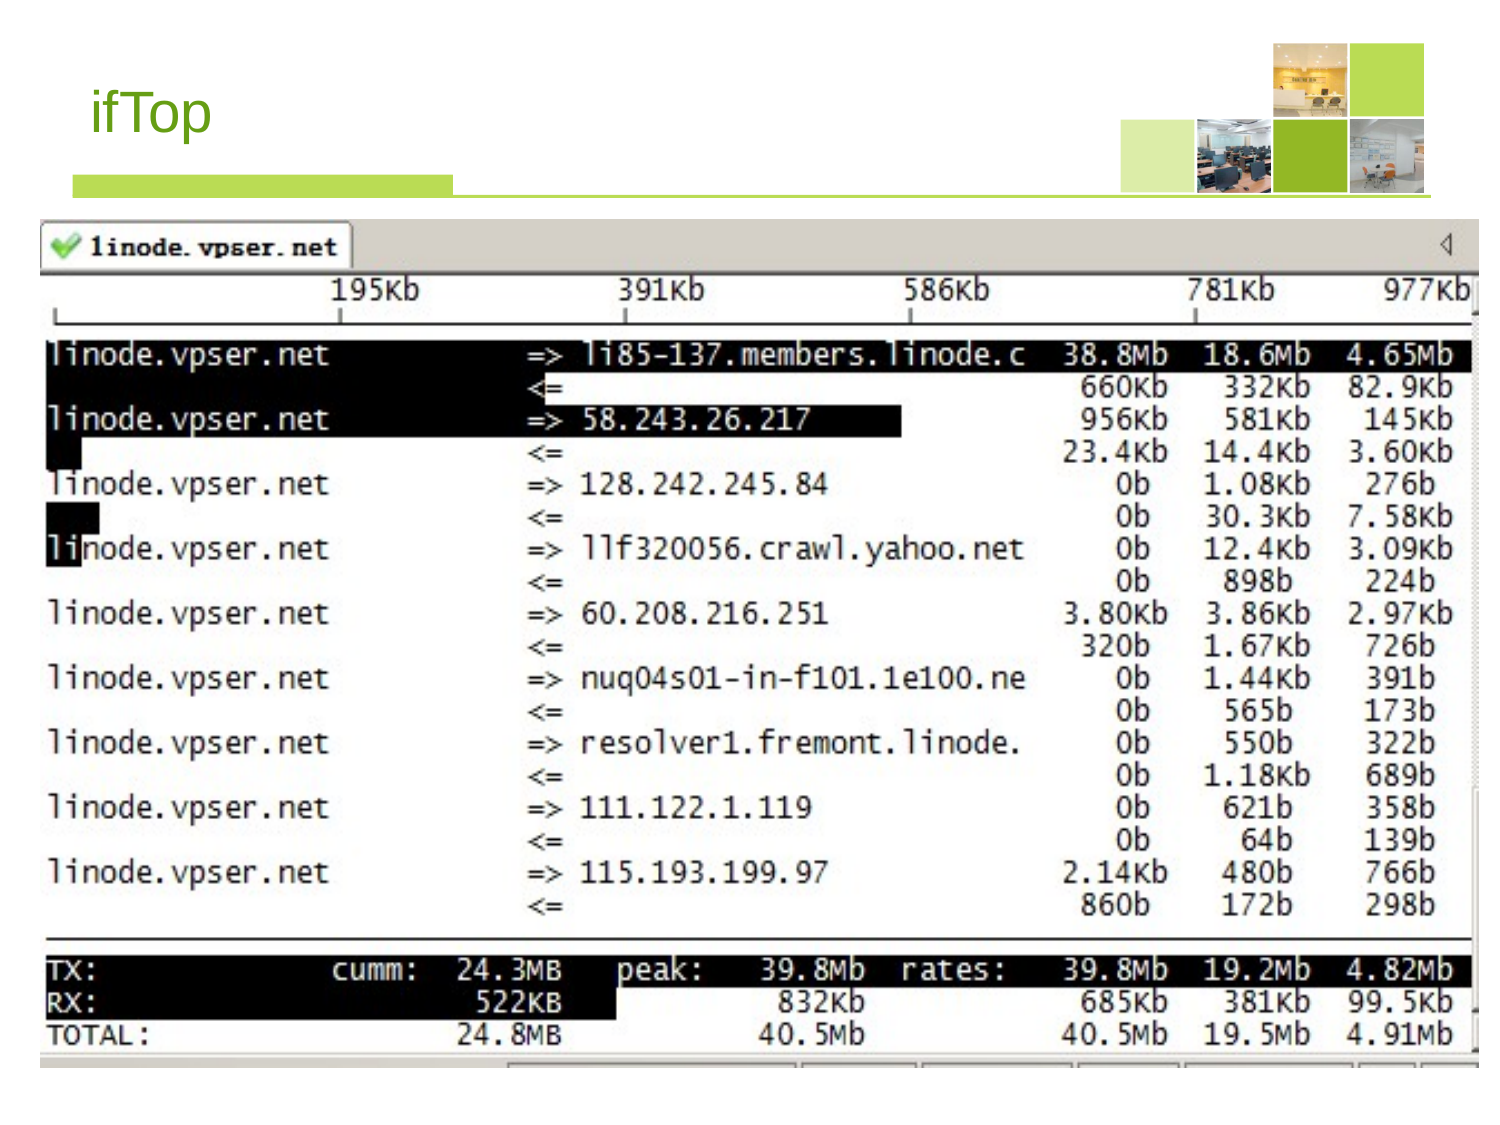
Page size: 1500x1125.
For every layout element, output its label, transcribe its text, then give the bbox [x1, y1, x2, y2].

picture [1349, 175, 1424, 193]
picture [1197, 175, 1271, 193]
title ifTop [75, 43, 1425, 175]
picture [40, 219, 1479, 1068]
